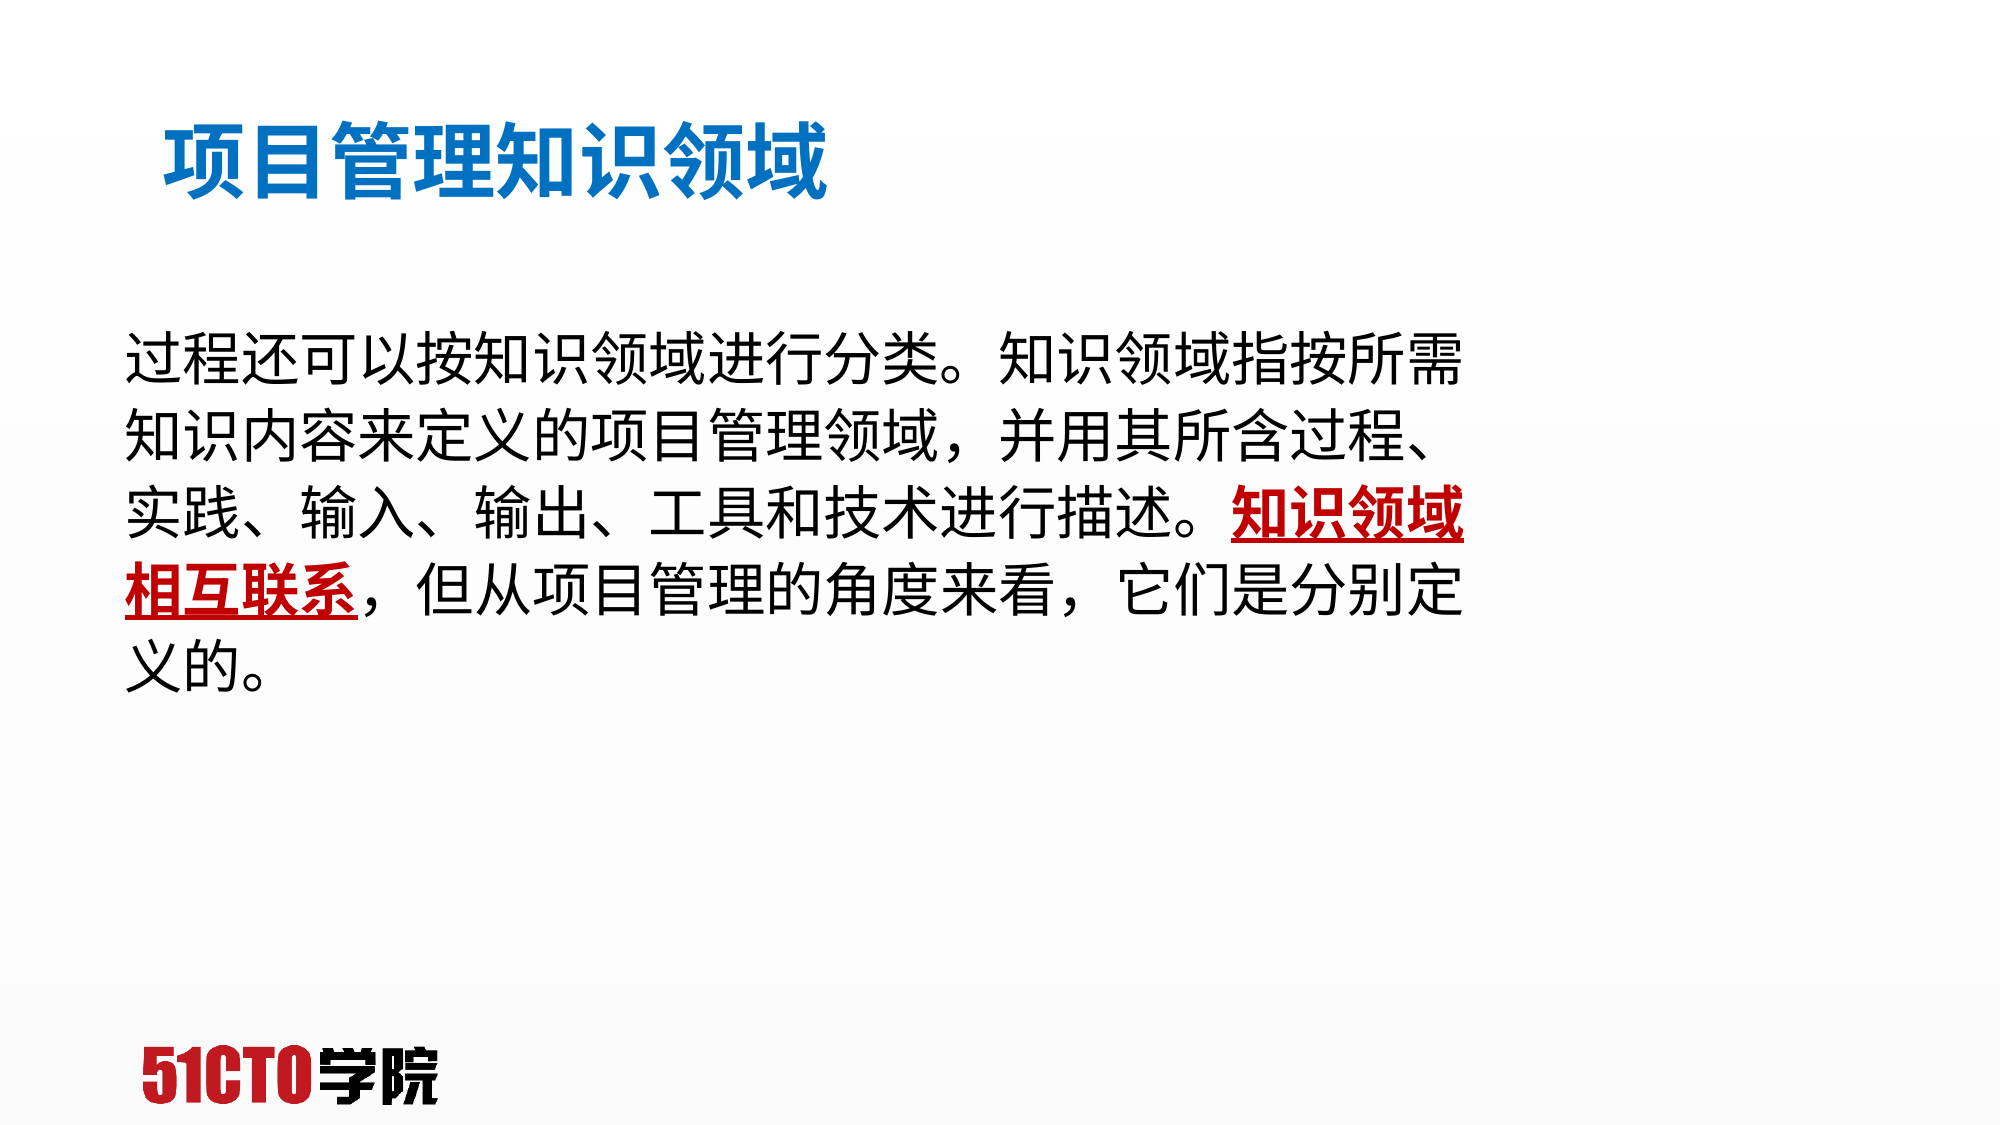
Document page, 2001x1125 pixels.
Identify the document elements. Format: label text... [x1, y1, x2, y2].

title 项目管理知识领域 [147, 119, 1615, 212]
text_box 过程还可以按知识领域进行分类。知识领域指按所需知识内容来定义的项目管理领域，并用其所含过程、实践、输入、输出、工具和技术进行描述。知识领域相互联系，但从项目管理的角度来看，它们是分别定义的。 [109, 307, 1500, 708]
picture [143, 1045, 438, 1105]
